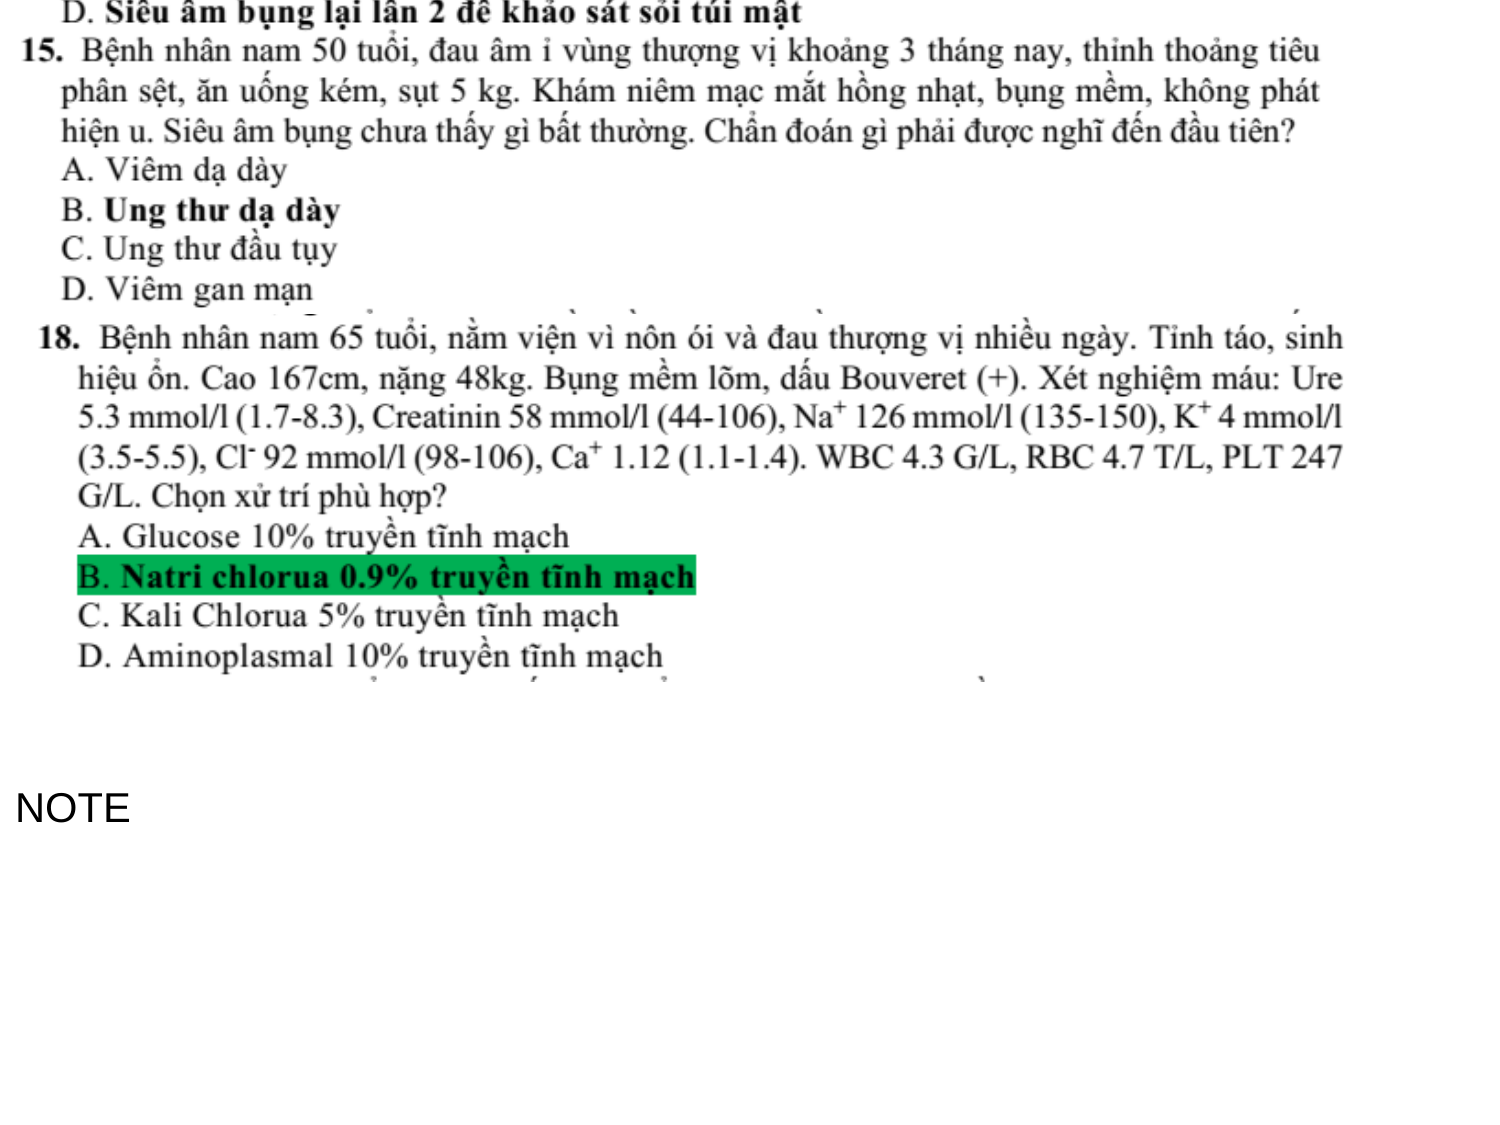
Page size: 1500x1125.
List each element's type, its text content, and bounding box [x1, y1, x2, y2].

picture [0, 0, 1472, 682]
subtitle NOTE [0, 778, 1500, 1094]
